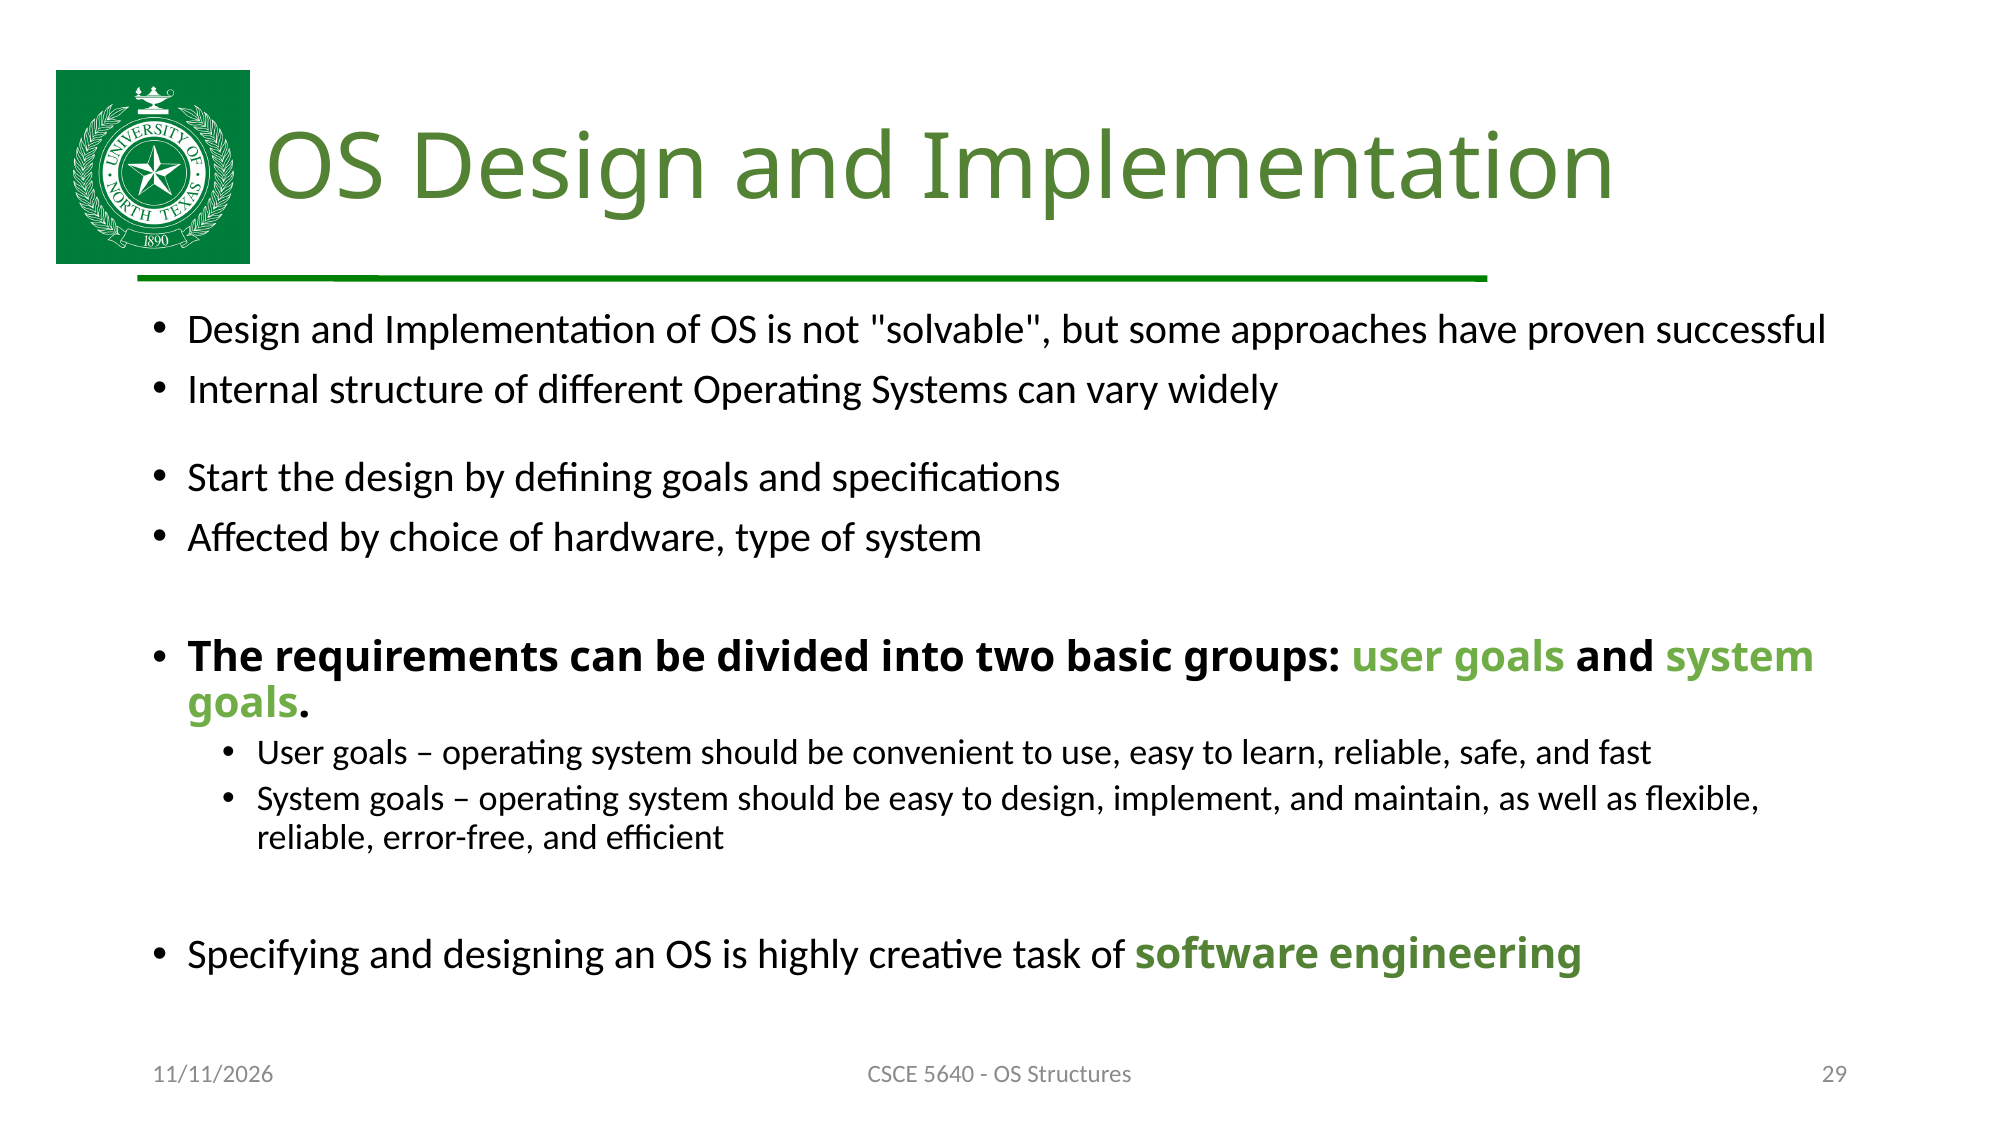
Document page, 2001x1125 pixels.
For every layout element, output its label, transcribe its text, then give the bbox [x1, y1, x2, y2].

list Design and Implementation of OS is not "solvable", but some approaches have proven successful Internal structure of different Operating Systems can vary widely Start the design by defining goals and specifications Affected by choice of hardware, type of system The requirements can be divided into two basic groups: user goals and system goals. User goals – operating system should be convenient to use, easy to learn, reliable, safe, and fast System goals – operating system should be easy to design, implement, and maintain, as well as flexible, reliable, error-free, and efficient Specifying and designing an OS is highly creative task of software engineering [137, 299, 1863, 1014]
slide_number 29 [1412, 1042, 1863, 1103]
footer CSCE 5640 - OS Structures [662, 1042, 1338, 1103]
picture [56, 70, 249, 264]
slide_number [137, 1042, 588, 1103]
title OS Design and Implementation [249, 59, 1863, 278]
